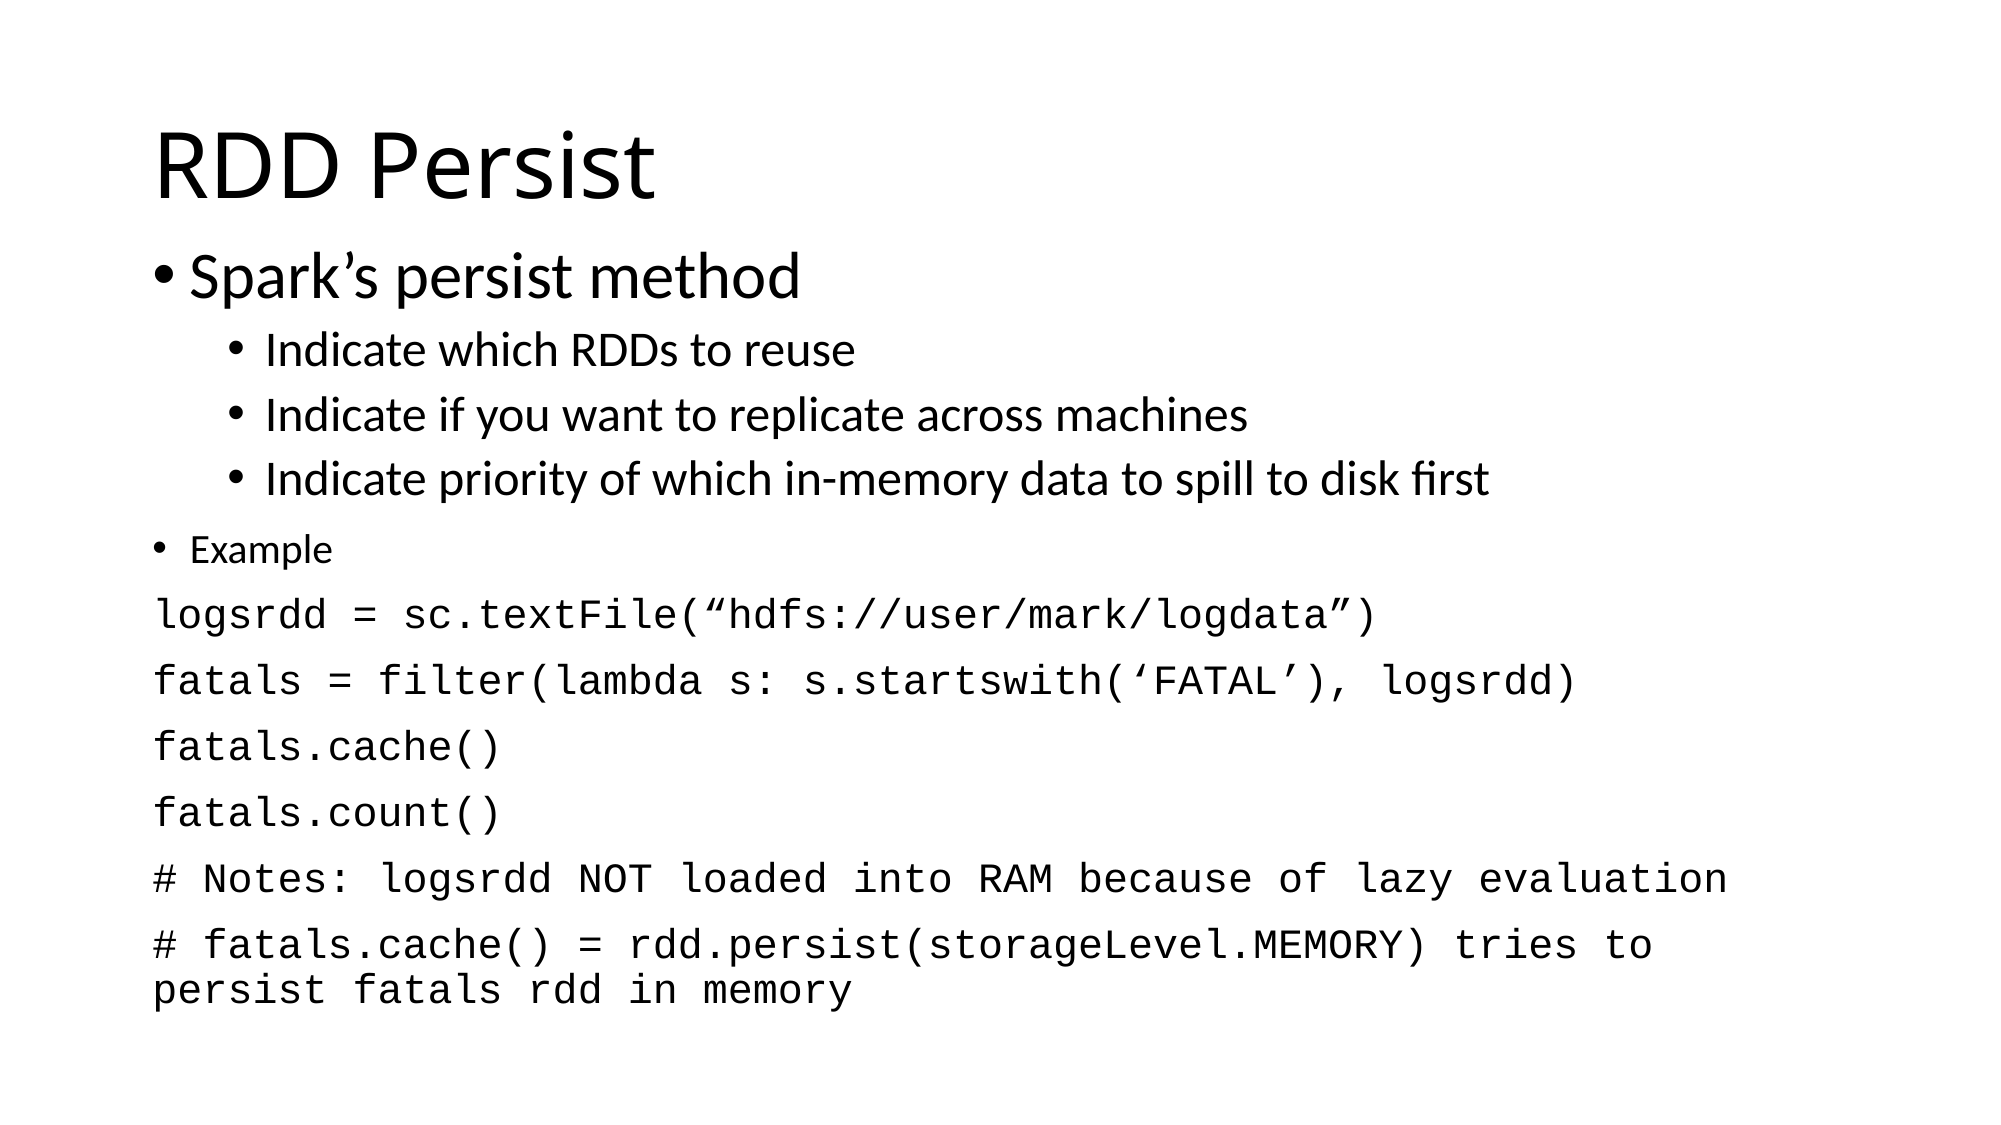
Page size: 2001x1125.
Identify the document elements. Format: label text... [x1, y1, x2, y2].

title RDD Persist [137, 59, 1863, 233]
list Spark’s persist method Indicate which RDDs to reuse Indicate if you want to replicate across machines Indicate priority of which in-memory data to spill to disk first Example logsrdd = sc.textFile(“hdfs://user/mark/logdata”) fatals = filter(lambda s: s.startswith(‘FATAL’), logsrdd) fatals.cache() fatals.count() # Notes: logsrdd NOT loaded into RAM because of lazy evaluation # fatals.cache() = rdd.persist(storageLevel.MEMORY) tries to persist fatals rdd in memory [137, 233, 1863, 1014]
